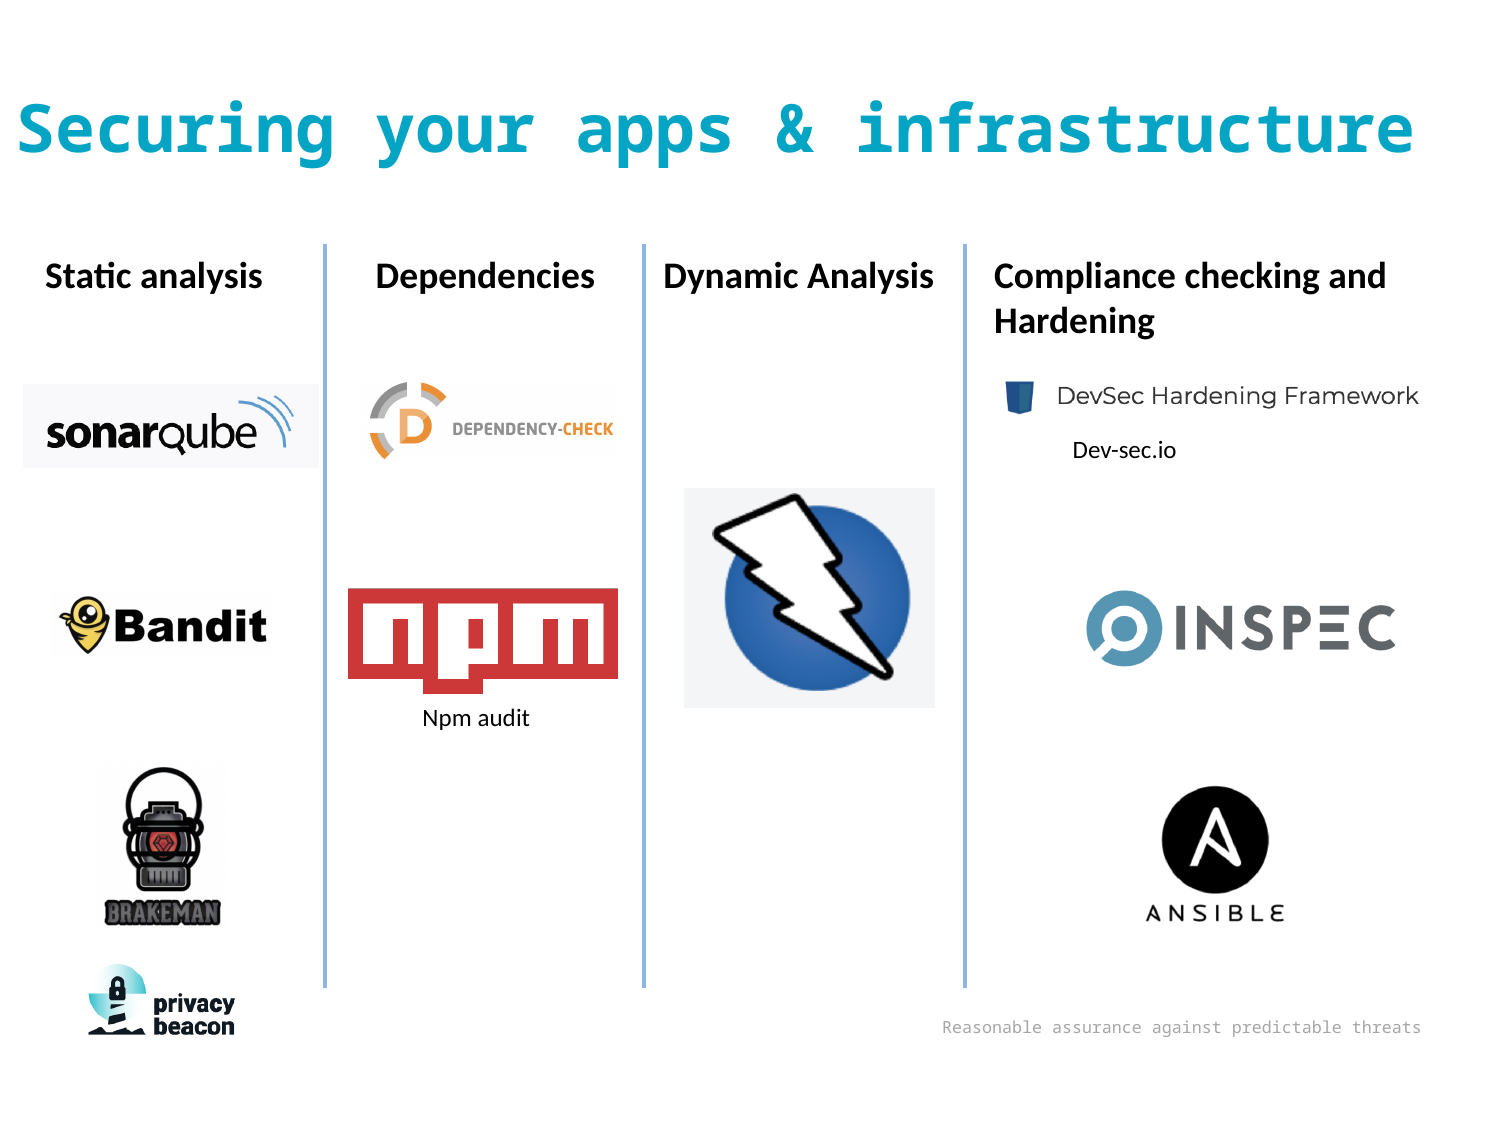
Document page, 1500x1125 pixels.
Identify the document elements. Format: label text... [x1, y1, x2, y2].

text_box Dynamic Analysis [648, 243, 950, 304]
picture [684, 488, 935, 708]
picture [23, 383, 319, 469]
title Securing your apps & infrastructure [0, 42, 1483, 209]
picture [88, 964, 236, 1036]
picture [1098, 769, 1325, 953]
text_box Dev-sec.io [1057, 430, 1192, 471]
picture [362, 382, 617, 461]
text_box Static analysis [30, 243, 279, 304]
picture [986, 370, 1438, 422]
text_box Dependencies [360, 243, 611, 304]
text_box Compliance checking and Hardening [979, 243, 1471, 349]
picture [1049, 570, 1437, 690]
footer Reasonable assurance against predictable threats [927, 987, 1459, 1066]
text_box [337, 562, 628, 740]
picture [51, 593, 272, 656]
picture [96, 763, 227, 931]
